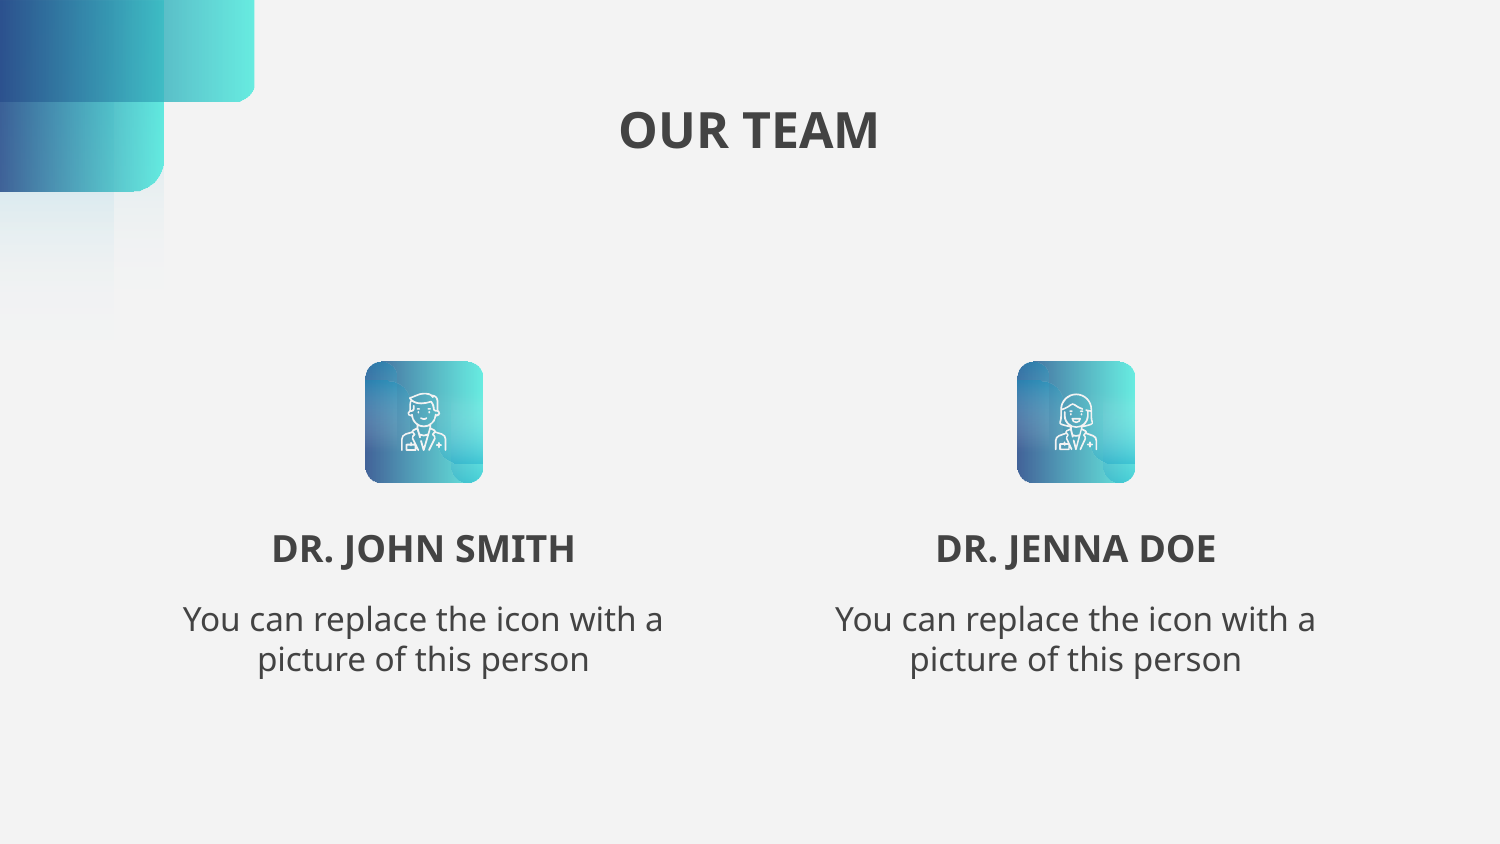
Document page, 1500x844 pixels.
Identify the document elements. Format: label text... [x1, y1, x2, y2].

text_box DR. JOHN SMITH [171, 532, 677, 583]
text_box DR. JENNA DOE [823, 532, 1329, 583]
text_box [1017, 361, 1135, 483]
text_box You can replace the icon with a picture of this person [151, 583, 696, 686]
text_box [400, 392, 447, 452]
title OUR TEAM [118, 83, 1382, 178]
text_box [1054, 393, 1098, 451]
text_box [364, 361, 483, 483]
text_box You can replace the icon with a picture of this person [804, 583, 1349, 686]
